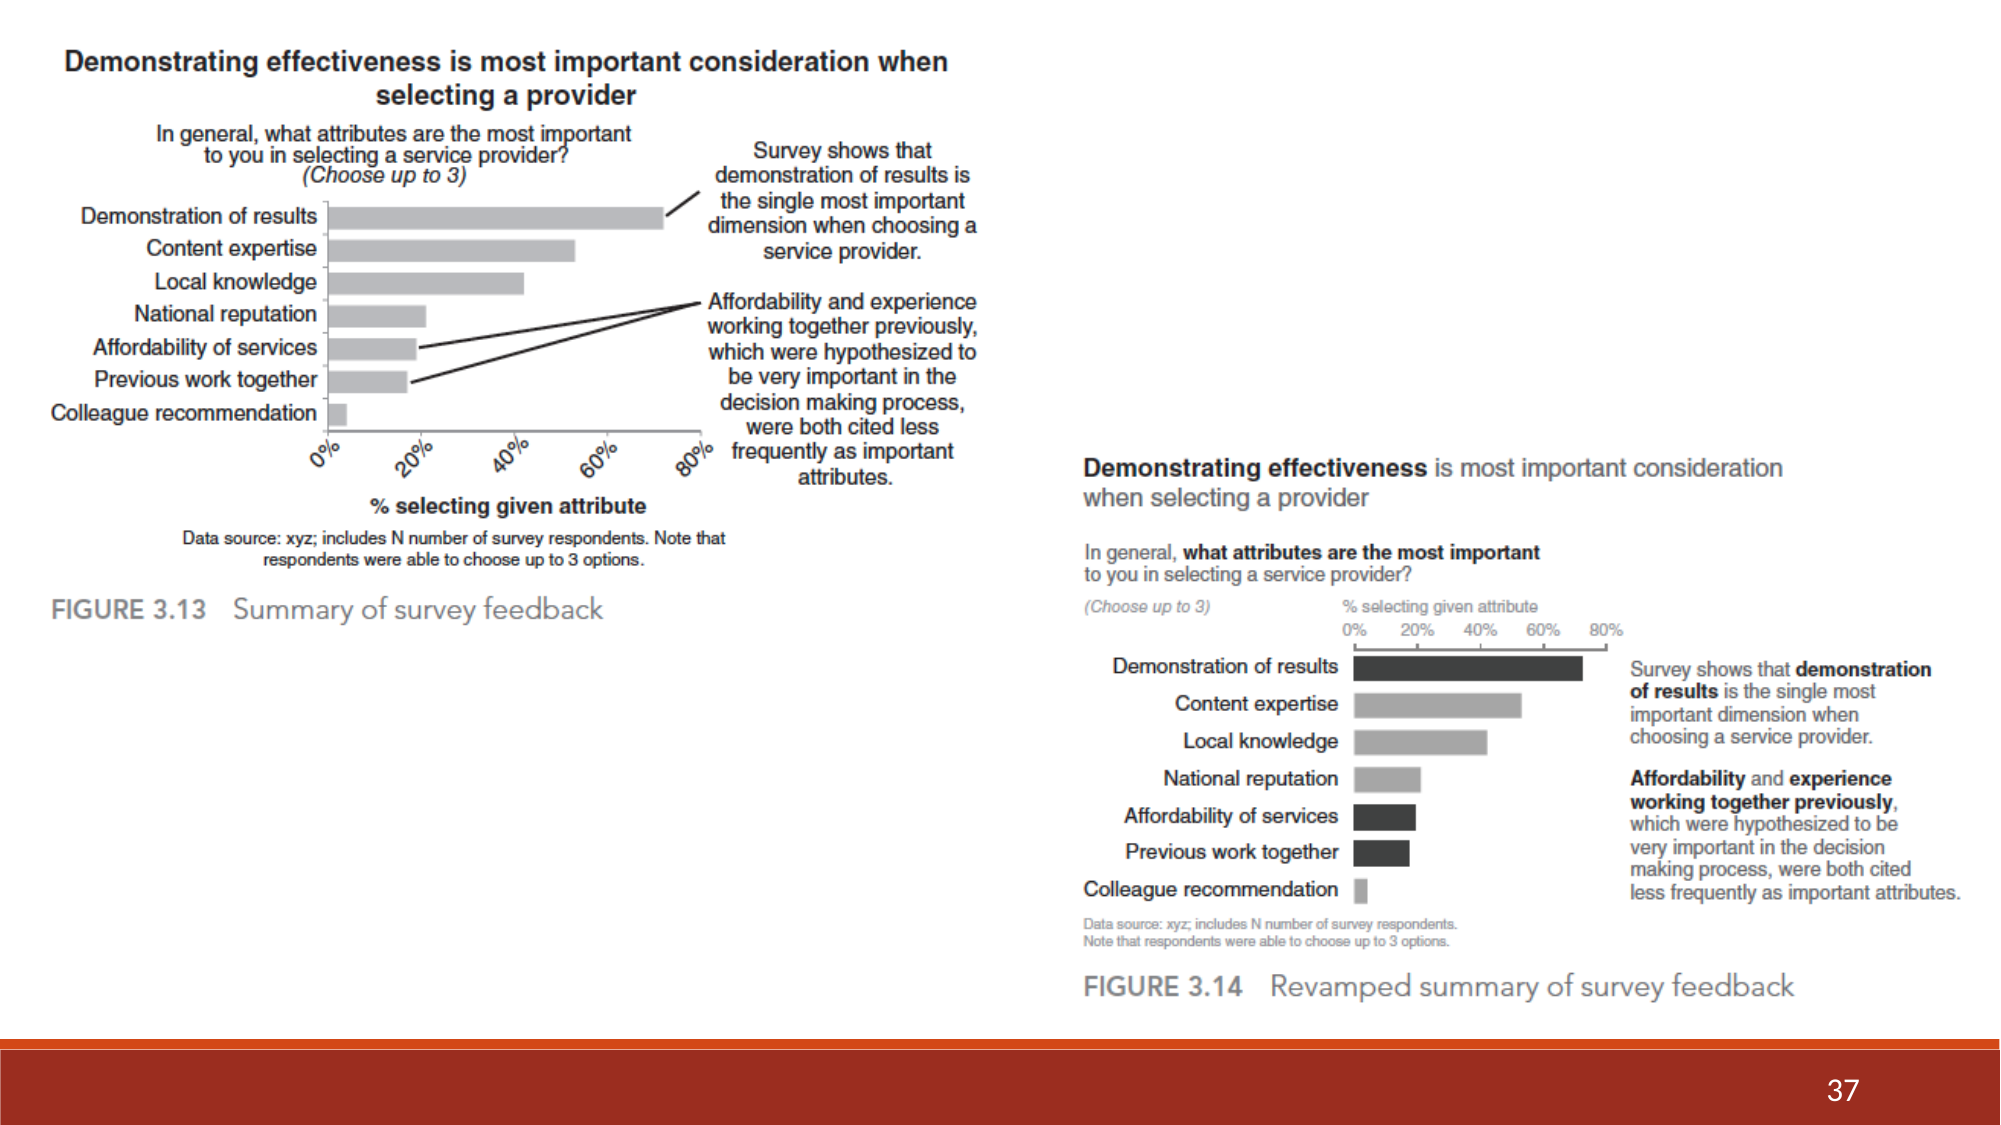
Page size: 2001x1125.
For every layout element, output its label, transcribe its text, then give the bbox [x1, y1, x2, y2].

slide_number 37 [126, 1061, 1875, 1115]
picture [1075, 451, 1967, 1012]
picture [50, 43, 995, 636]
